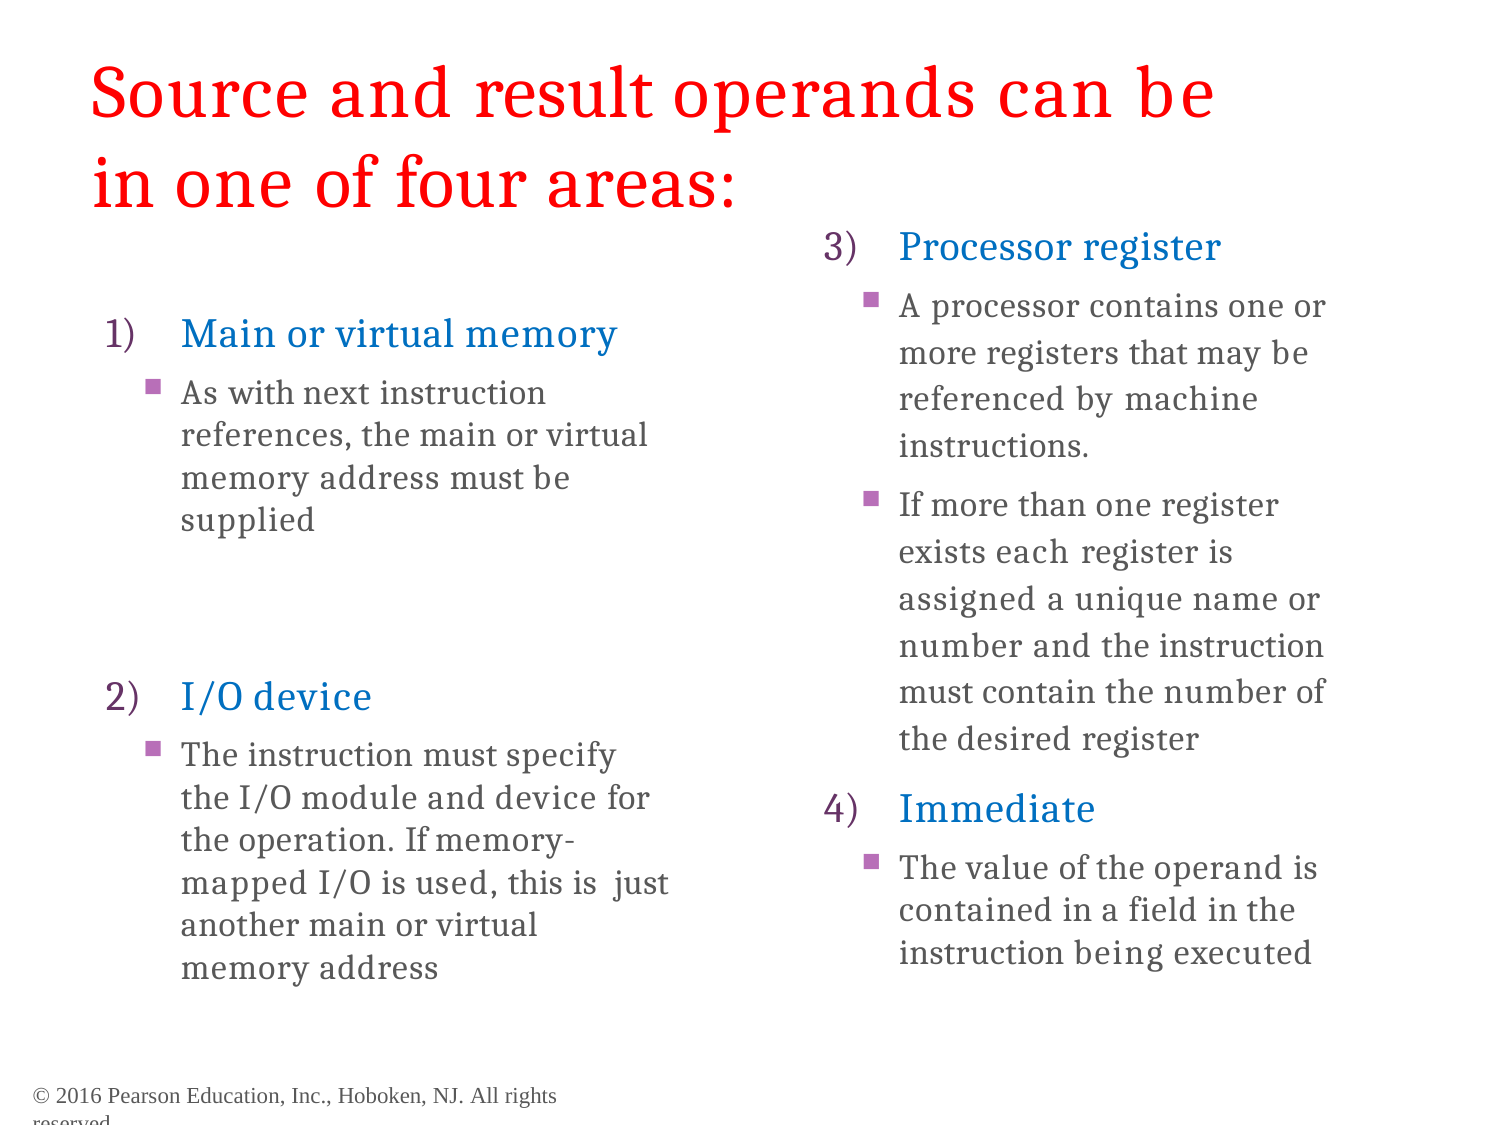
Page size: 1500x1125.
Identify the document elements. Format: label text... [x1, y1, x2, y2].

text_box Processor register A processor contains one or more registers that may be referenced by machine instructions. If more than one register exists each register is assigned a unique name or number and the instruction must contain the number of the desired register Immediate The value of the operand is contained in a field in the instruction being executed [823, 200, 1355, 972]
footer © 2016 Pearson Education, Inc., Hoboken, NJ. All rights reserved. [30, 1081, 647, 1125]
text_box Main or virtual memory As with next instruction references, the main or virtual memory address must be supplied [105, 288, 671, 539]
title Source and result operands can be in one of four areas: [90, 40, 1285, 231]
text_box I/O device The instruction must specify the I/O module and device for the operation. If memory- mapped I/O is used, this is just another main or virtual memory address [105, 651, 675, 987]
